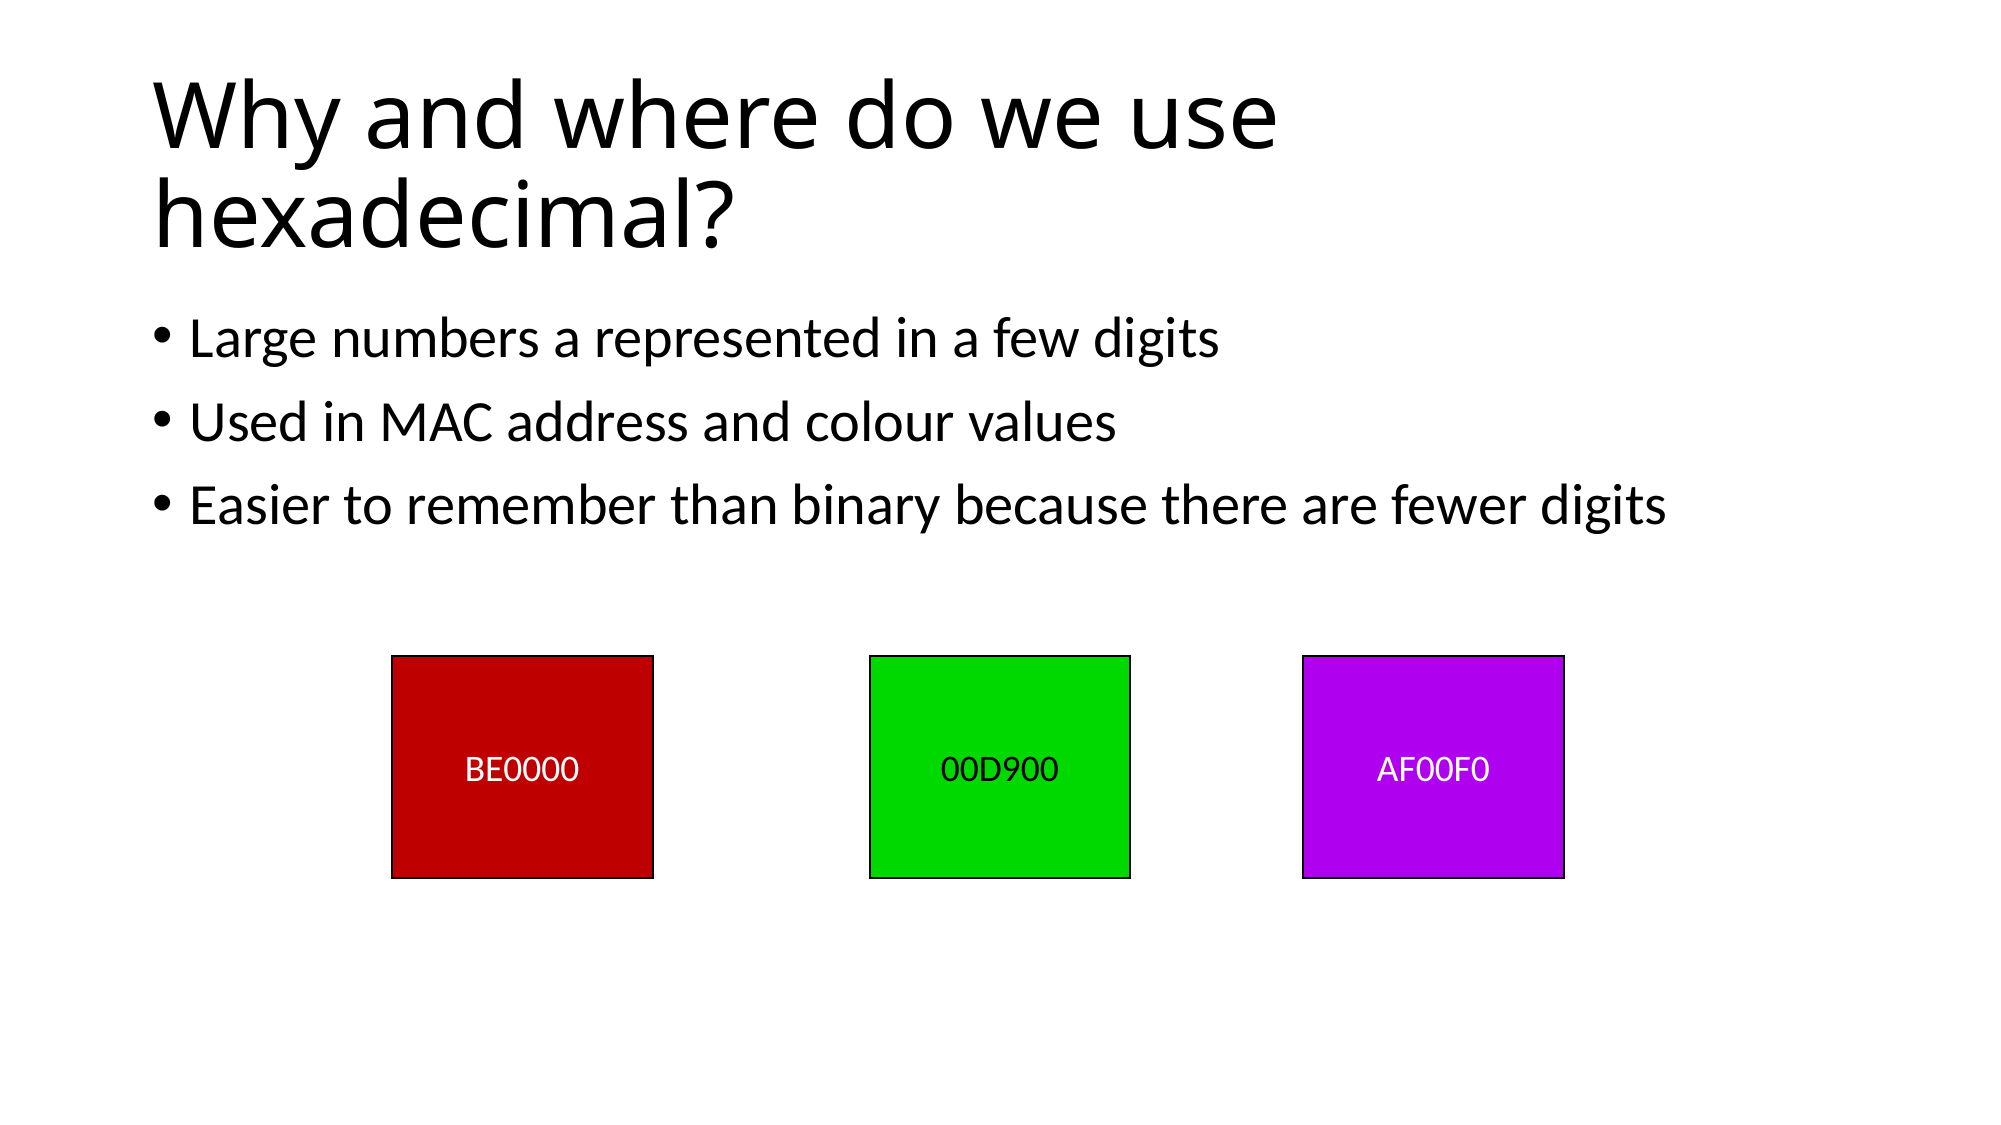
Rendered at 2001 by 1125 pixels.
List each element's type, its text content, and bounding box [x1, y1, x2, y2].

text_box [869, 656, 1131, 879]
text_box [391, 656, 653, 879]
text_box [1303, 656, 1565, 879]
title Why and where do we use hexadecimal? [137, 59, 1863, 278]
list Large numbers a represented in a few digits Used in MAC address and colour values Easier to remember than binary because there are fewer digits [137, 299, 1863, 1014]
